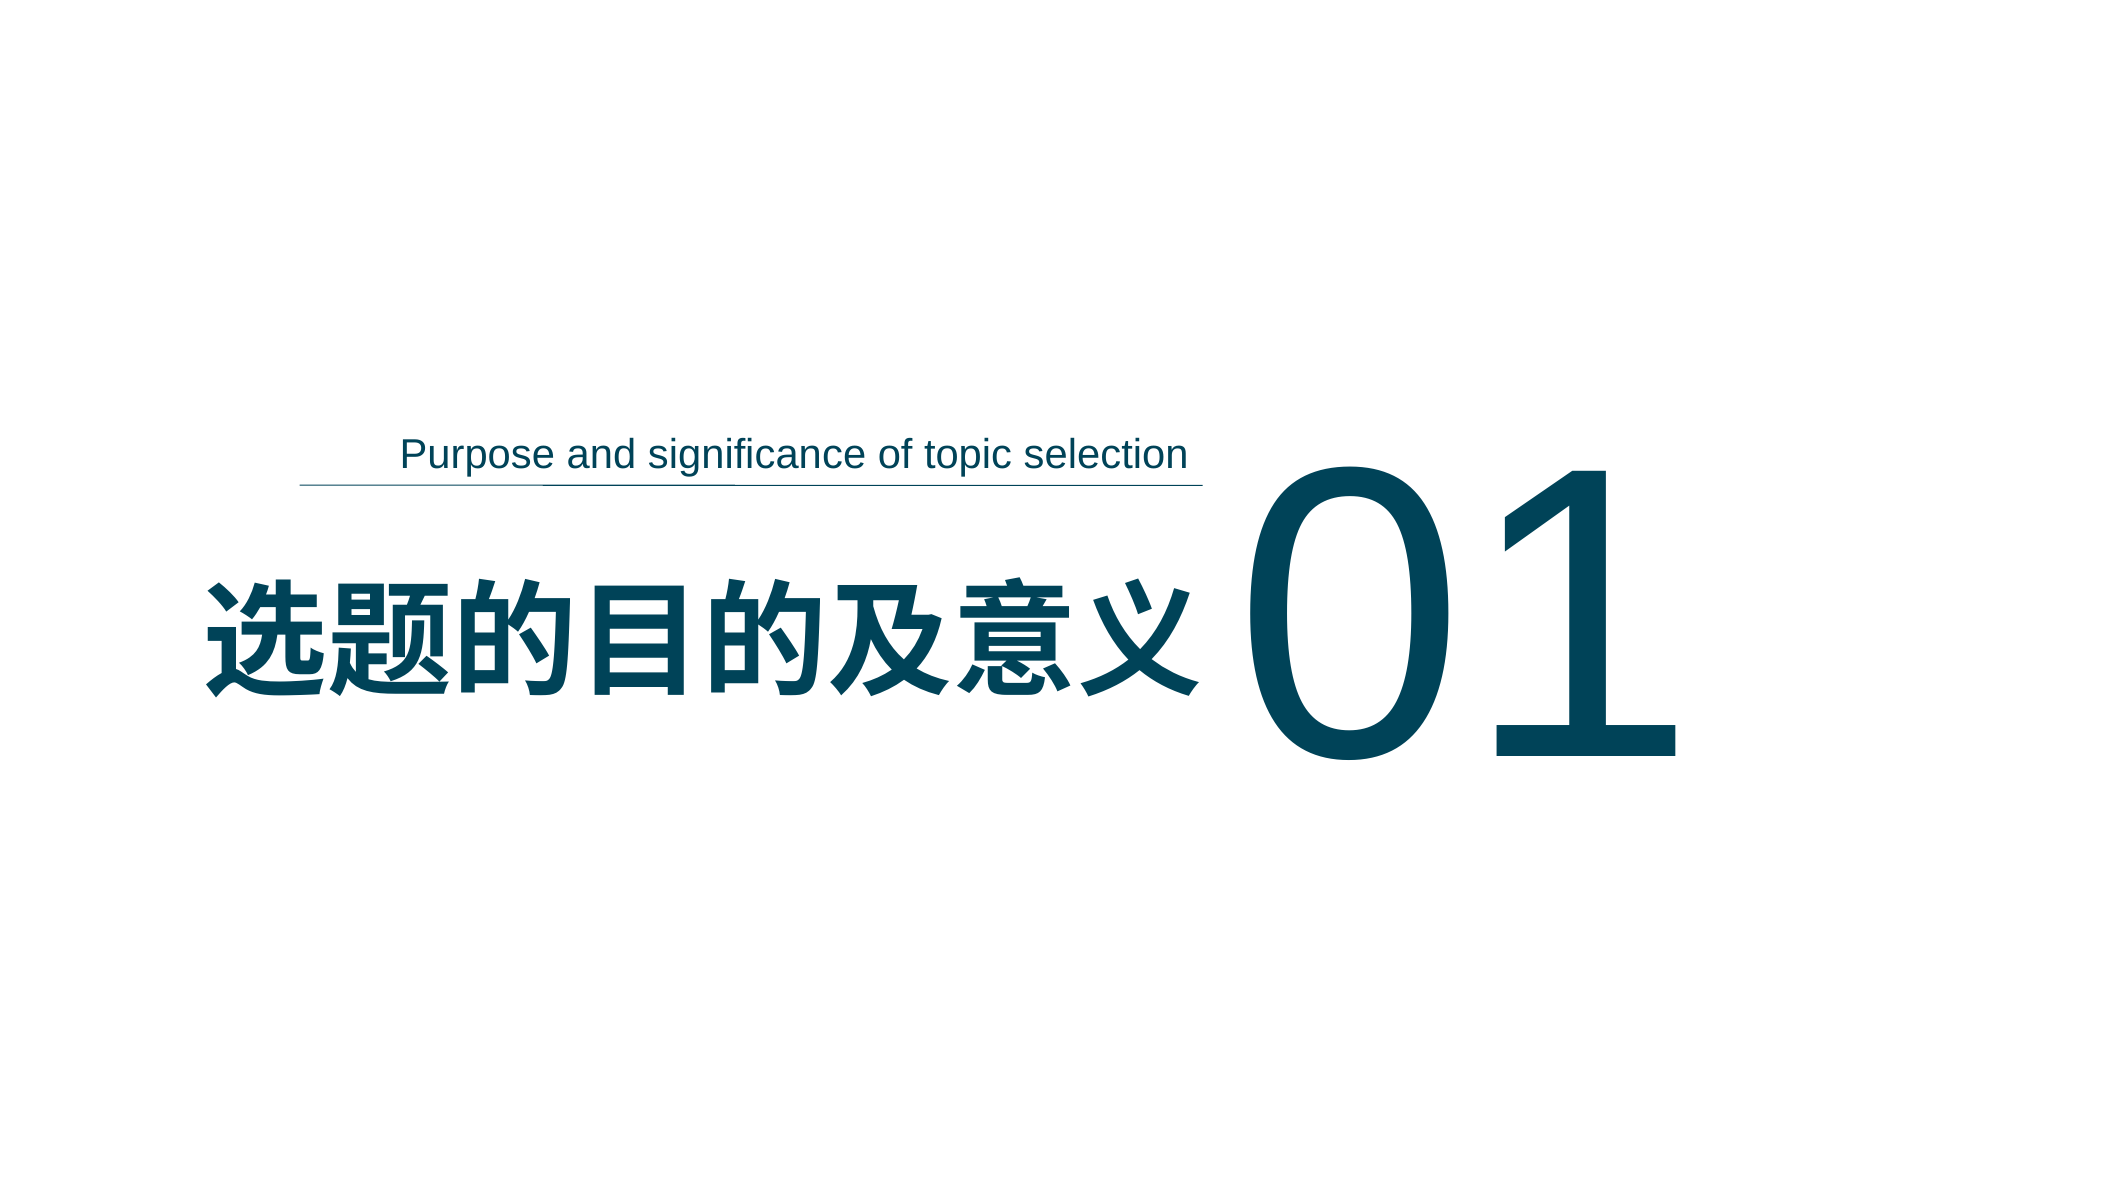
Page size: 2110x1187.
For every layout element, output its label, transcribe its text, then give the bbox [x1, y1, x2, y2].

text_box 选题的目的及意义 [187, 468, 1218, 718]
text_box Purpose and significance of topic selection [384, 419, 1204, 485]
text_box 01 [1220, 334, 1711, 847]
